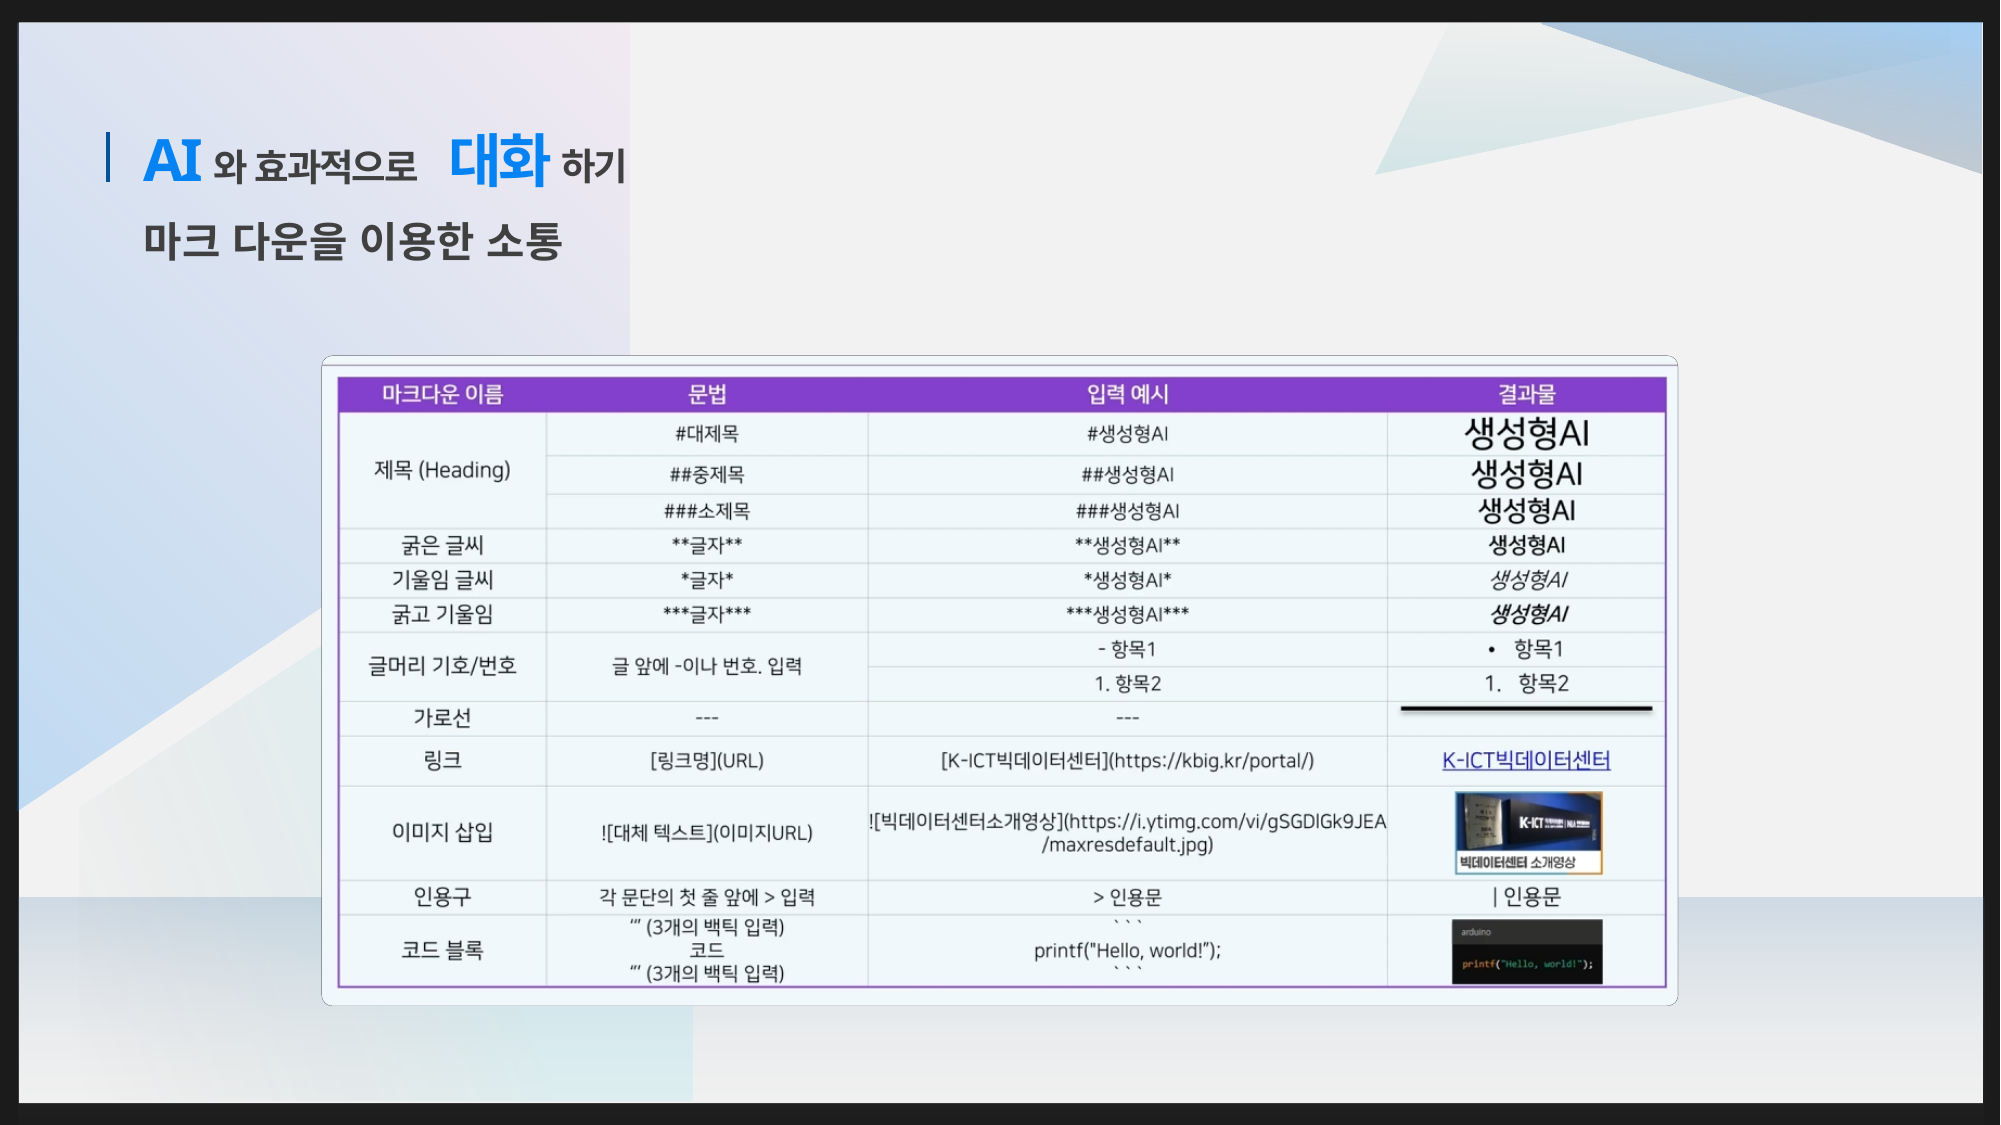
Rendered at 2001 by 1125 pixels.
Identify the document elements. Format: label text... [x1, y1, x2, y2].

text_box AI [128, 110, 224, 202]
text_box 와 효과적으로 [199, 116, 433, 197]
text_box [320, 354, 1680, 1008]
text_box 마크 다운을 이용한 소통 [128, 208, 945, 274]
text_box 하기 [546, 116, 925, 196]
text_box 대화 [433, 111, 577, 203]
